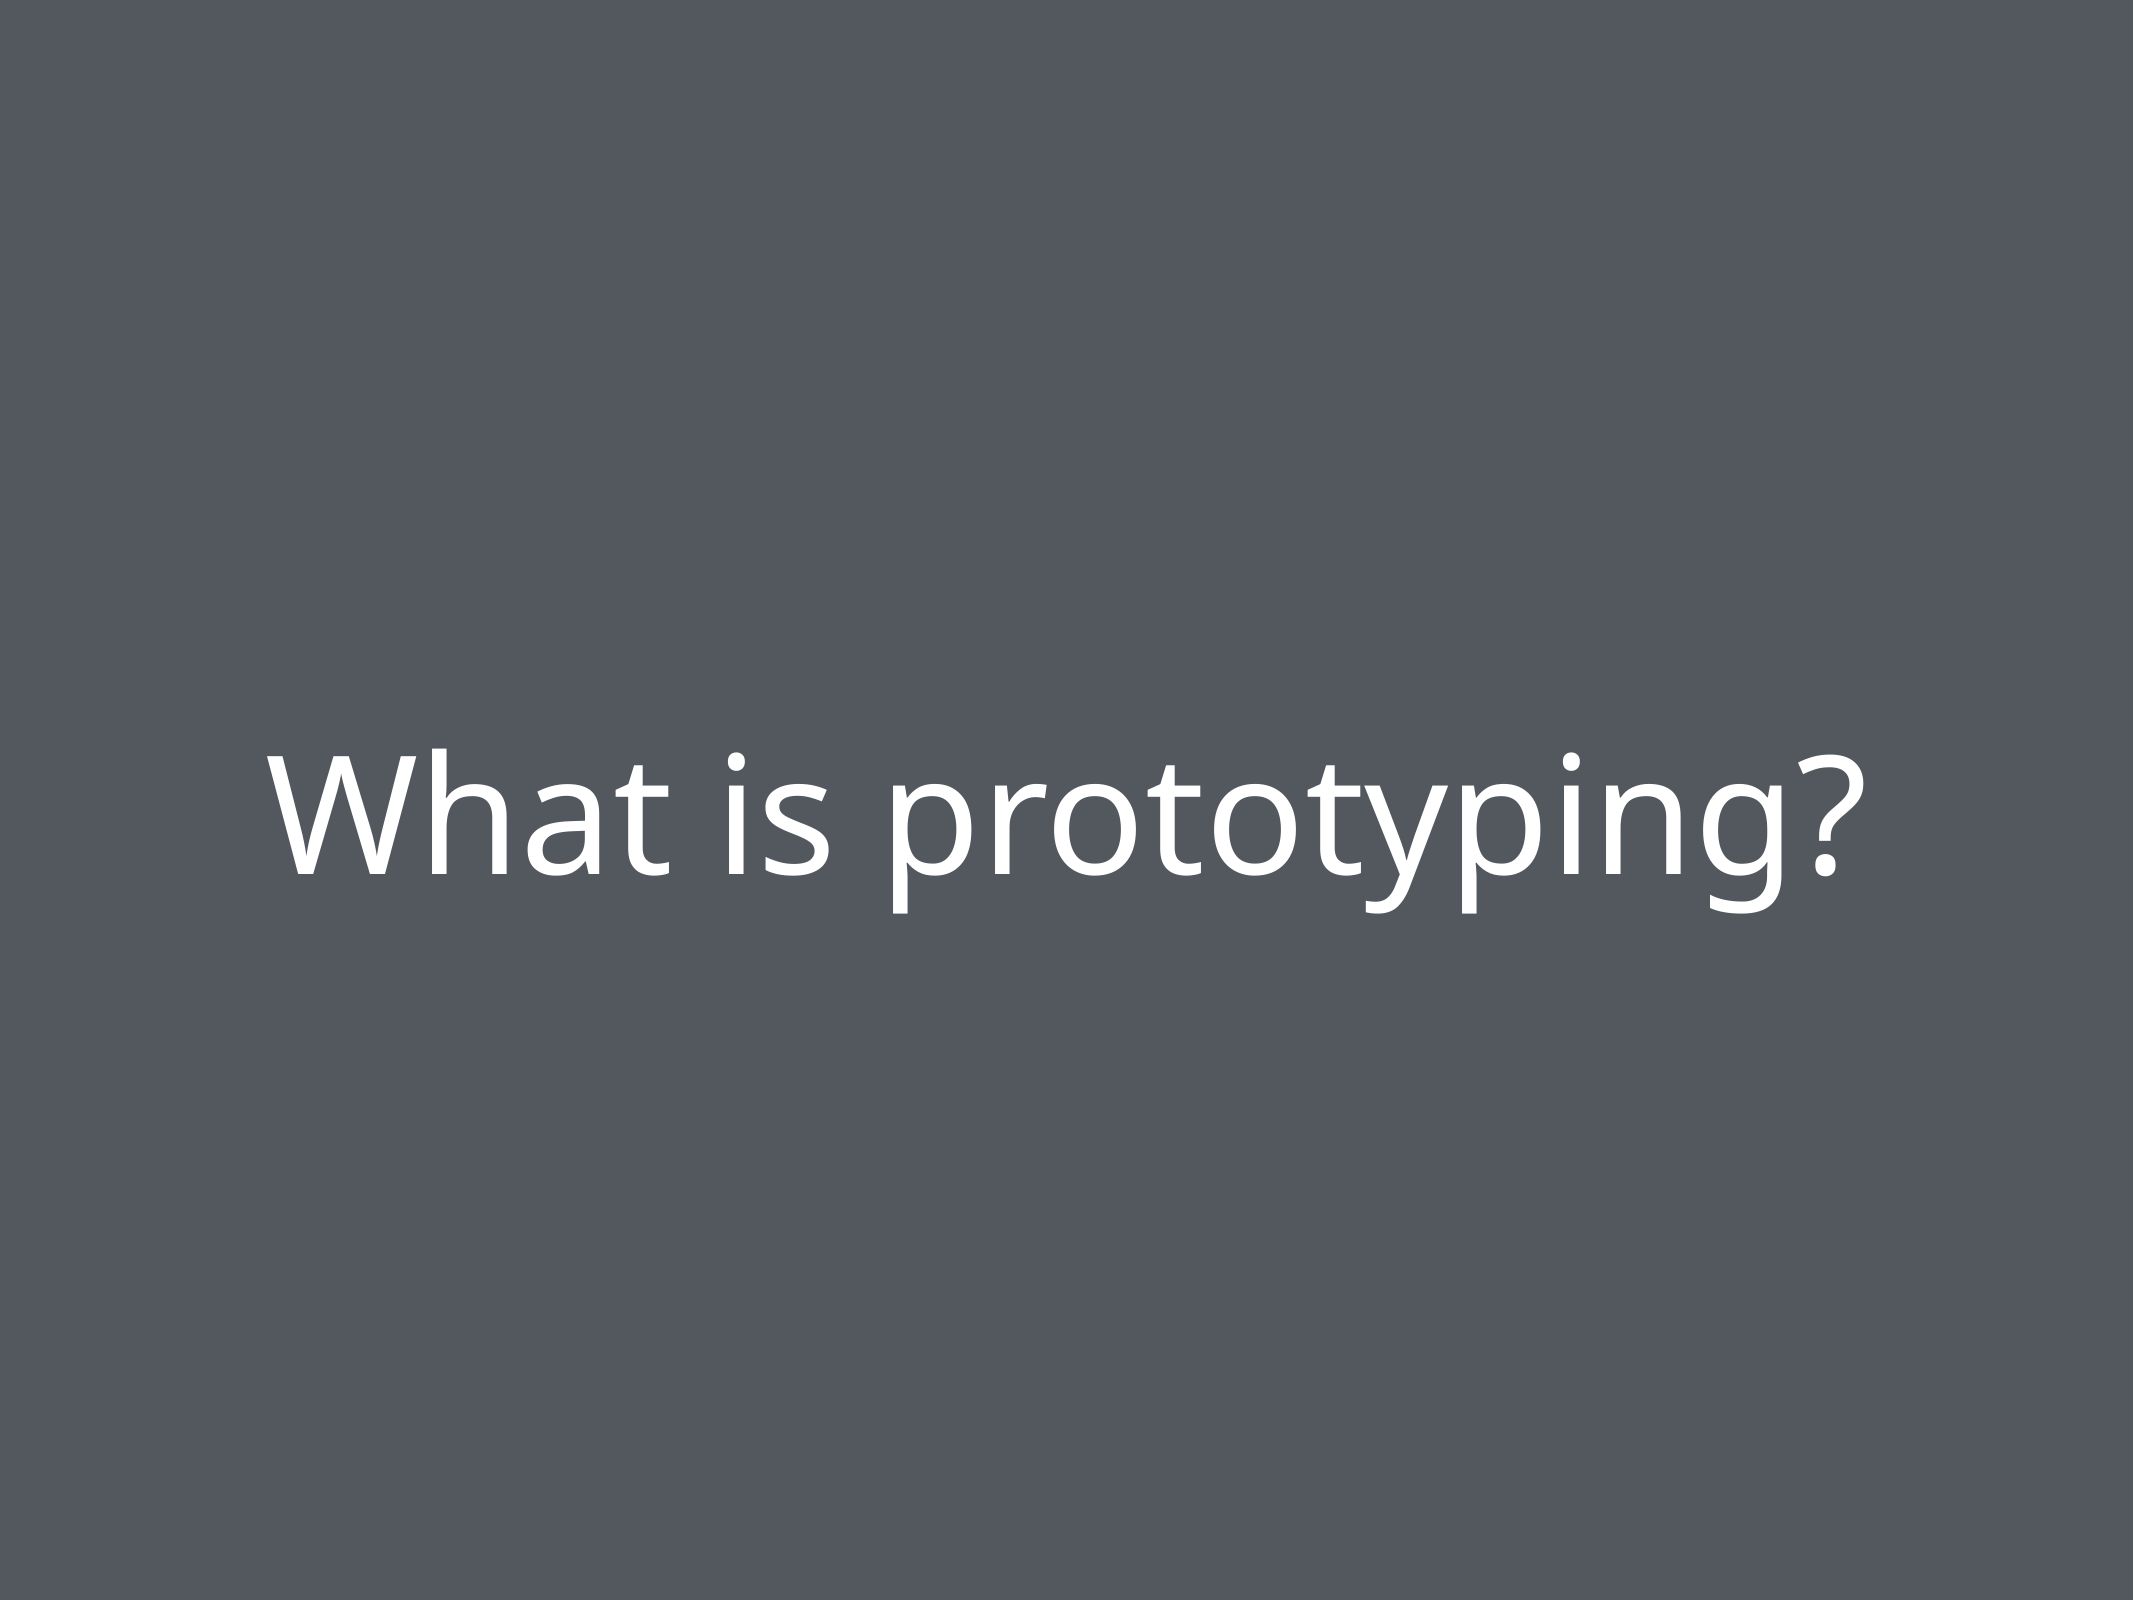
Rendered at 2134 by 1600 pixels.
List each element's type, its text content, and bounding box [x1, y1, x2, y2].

title What is prototyping? [207, 691, 1926, 909]
